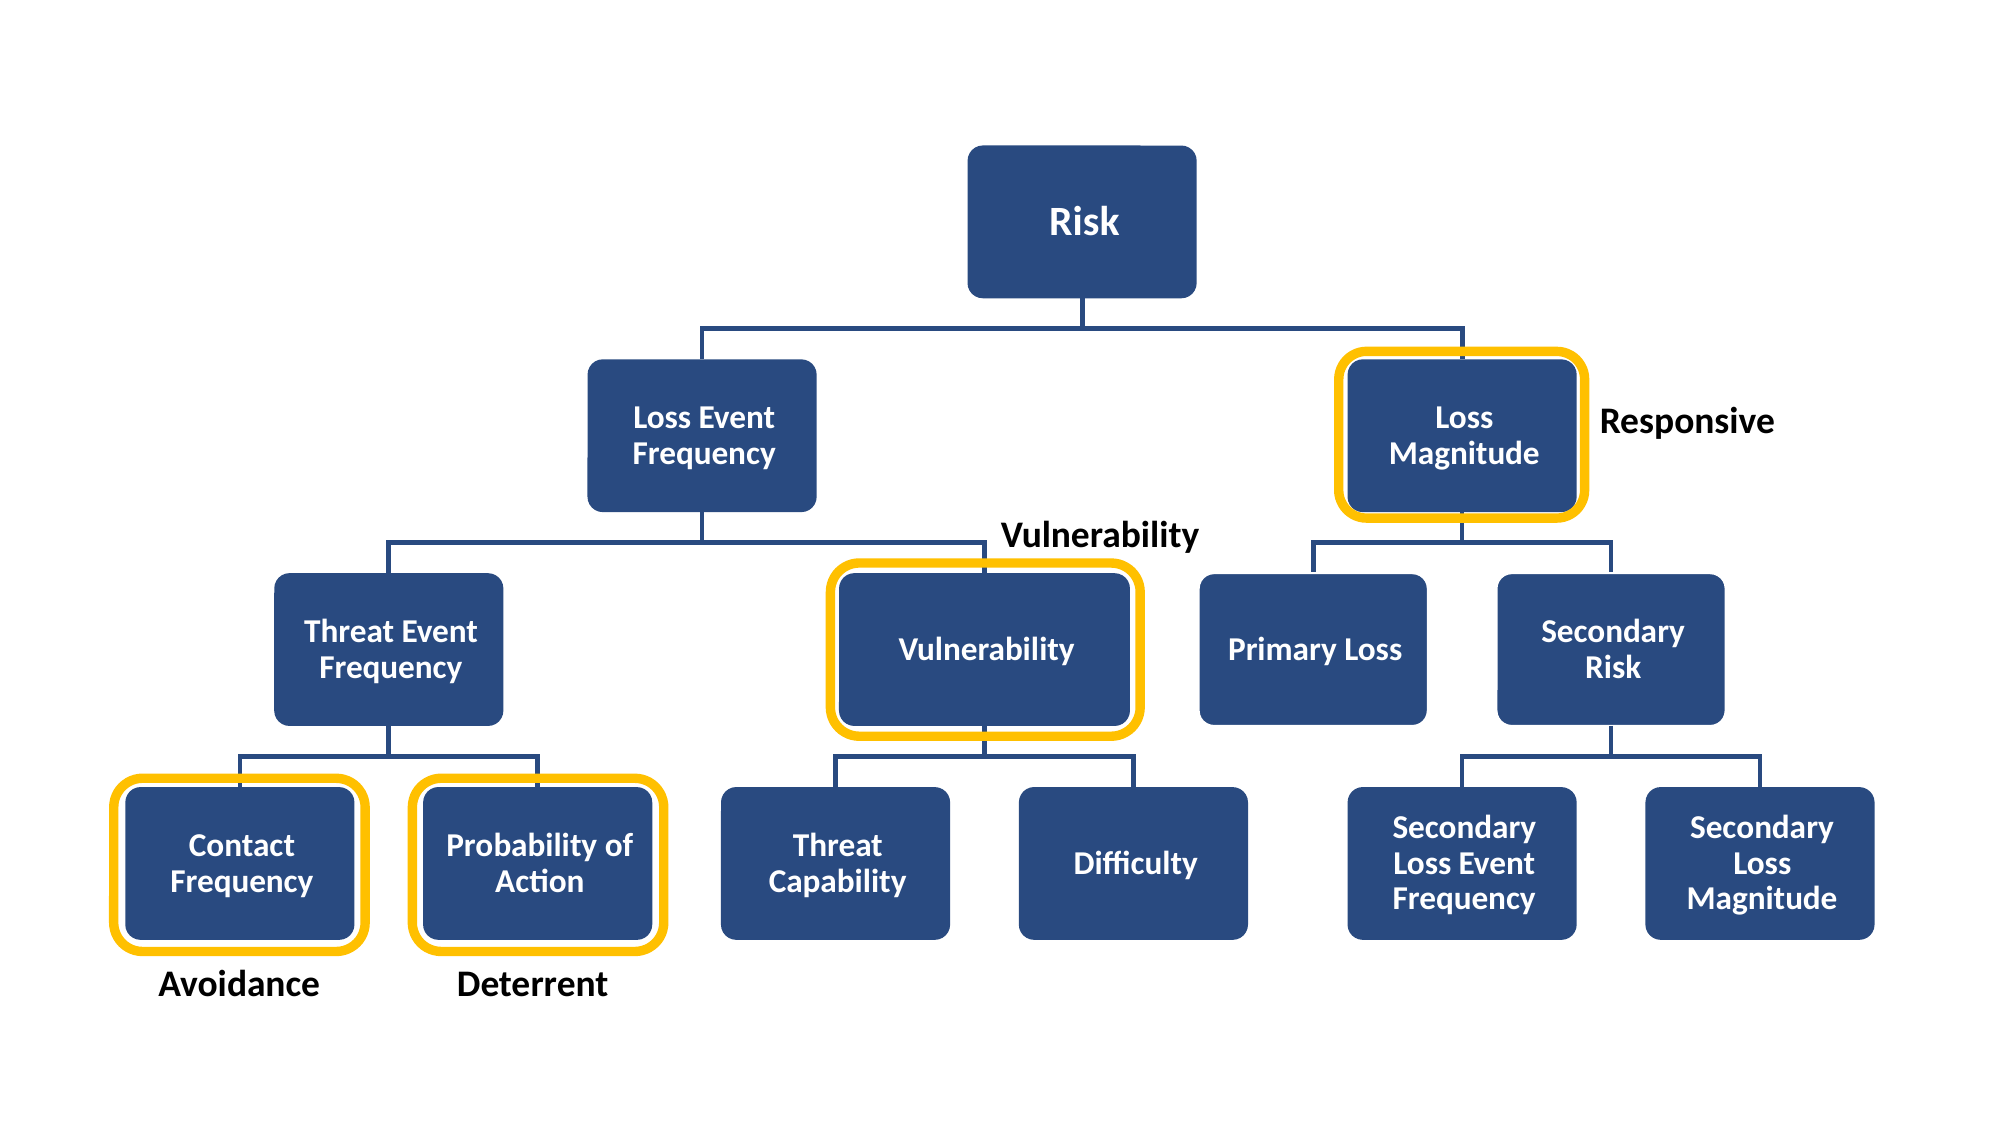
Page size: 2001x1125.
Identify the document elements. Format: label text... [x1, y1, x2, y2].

text_box Avoidance [143, 951, 336, 1012]
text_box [44, 145, 1956, 941]
text_box [118, 941, 360, 953]
text_box [417, 941, 659, 953]
text_box Deterrent [442, 951, 624, 1012]
